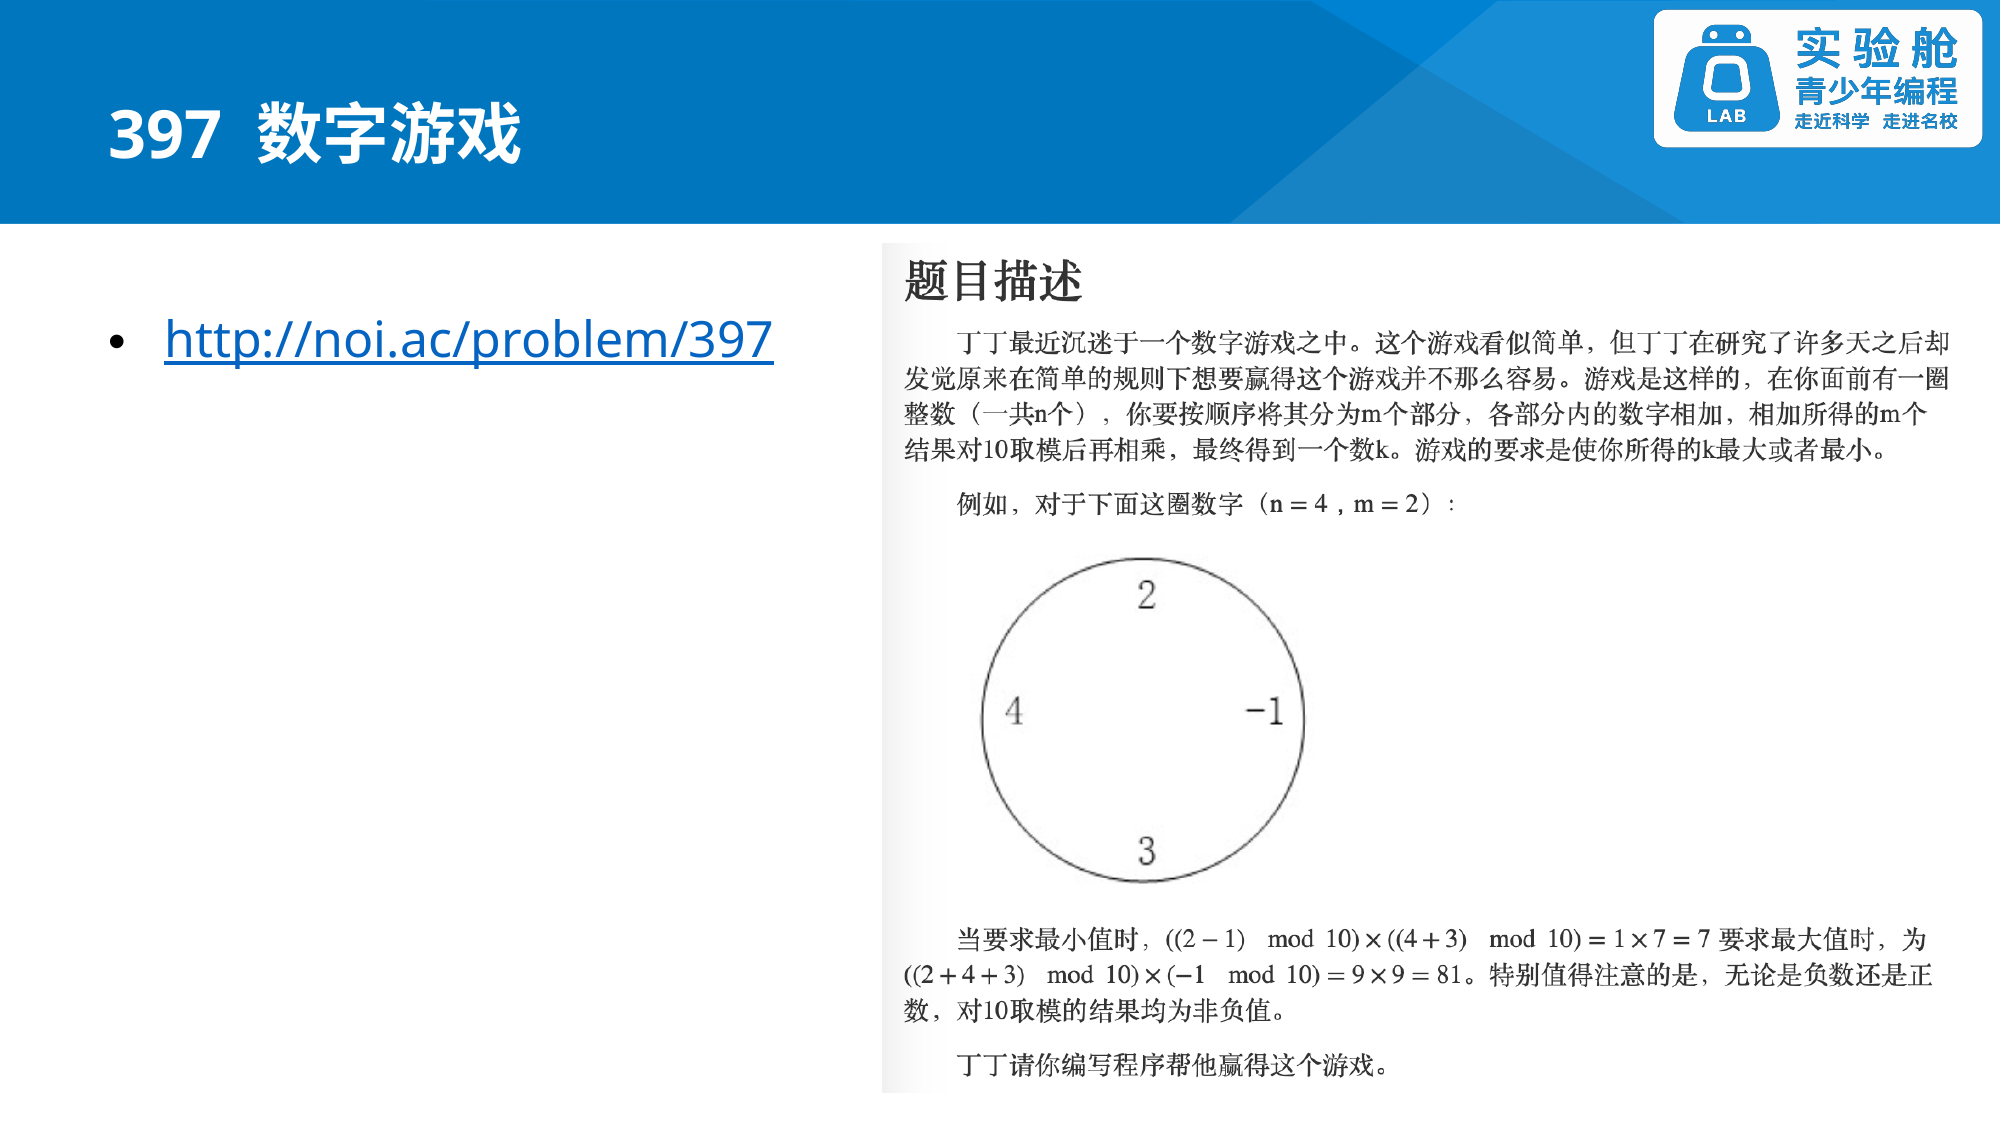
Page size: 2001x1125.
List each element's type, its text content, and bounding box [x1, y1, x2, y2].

list http://noi.ac/problem/397 [93, 265, 882, 1031]
picture [1638, 0, 2000, 160]
picture [882, 243, 1964, 1093]
list 397 数字游戏 [93, 93, 1547, 186]
